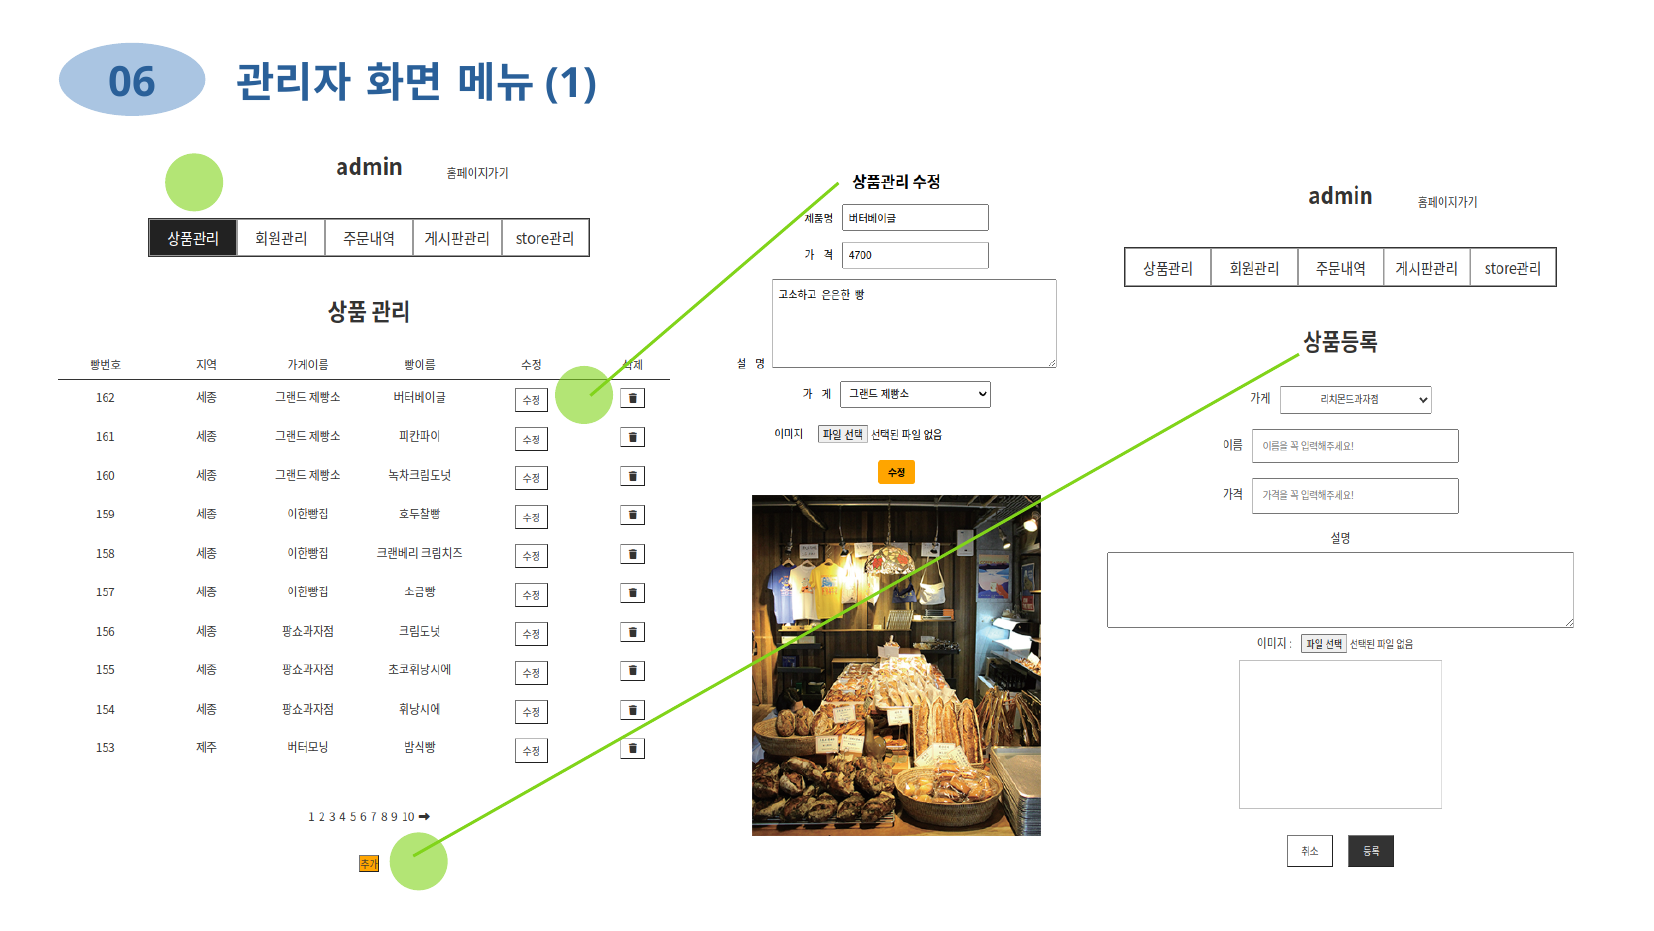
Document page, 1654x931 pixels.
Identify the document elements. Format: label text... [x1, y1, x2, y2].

picture [58, 147, 670, 888]
text_box 06 [58, 42, 206, 116]
picture [708, 161, 1593, 885]
text_box 관리자 화면 메뉴(1) [221, 48, 749, 113]
